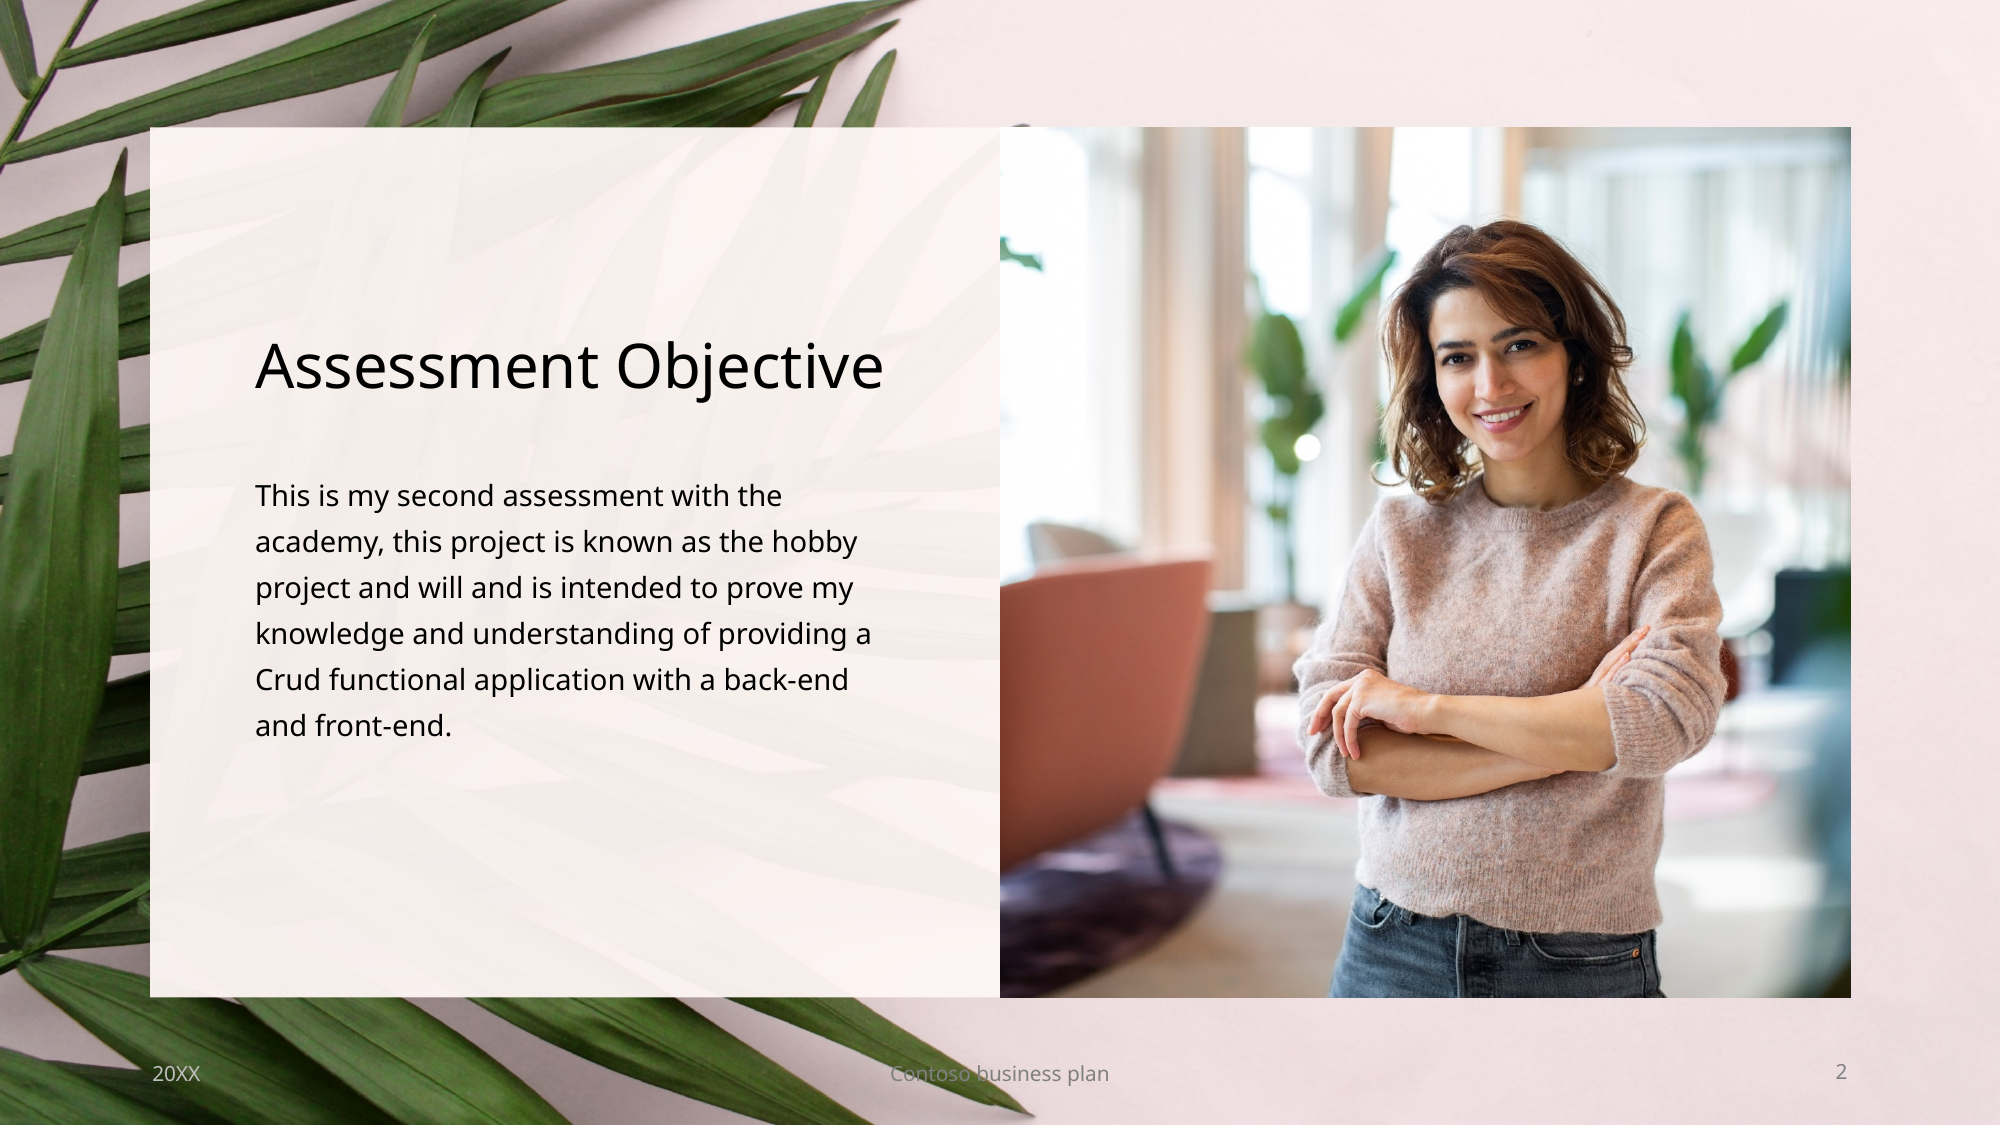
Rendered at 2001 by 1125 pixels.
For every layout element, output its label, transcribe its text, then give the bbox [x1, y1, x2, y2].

slide_number 2 [1412, 1042, 1863, 1103]
slide_number 20XX [137, 1042, 588, 1103]
title Assessment Objective [240, 299, 911, 438]
list This is my second assessment with the academy, this project is known as the hobby project and will and is intended to prove my knowledge and understanding of providing a Crud functional application with a back-end and front-end. [240, 459, 911, 821]
picture [0, 0, 2000, 1125]
footer Contoso business plan [662, 1042, 1338, 1103]
